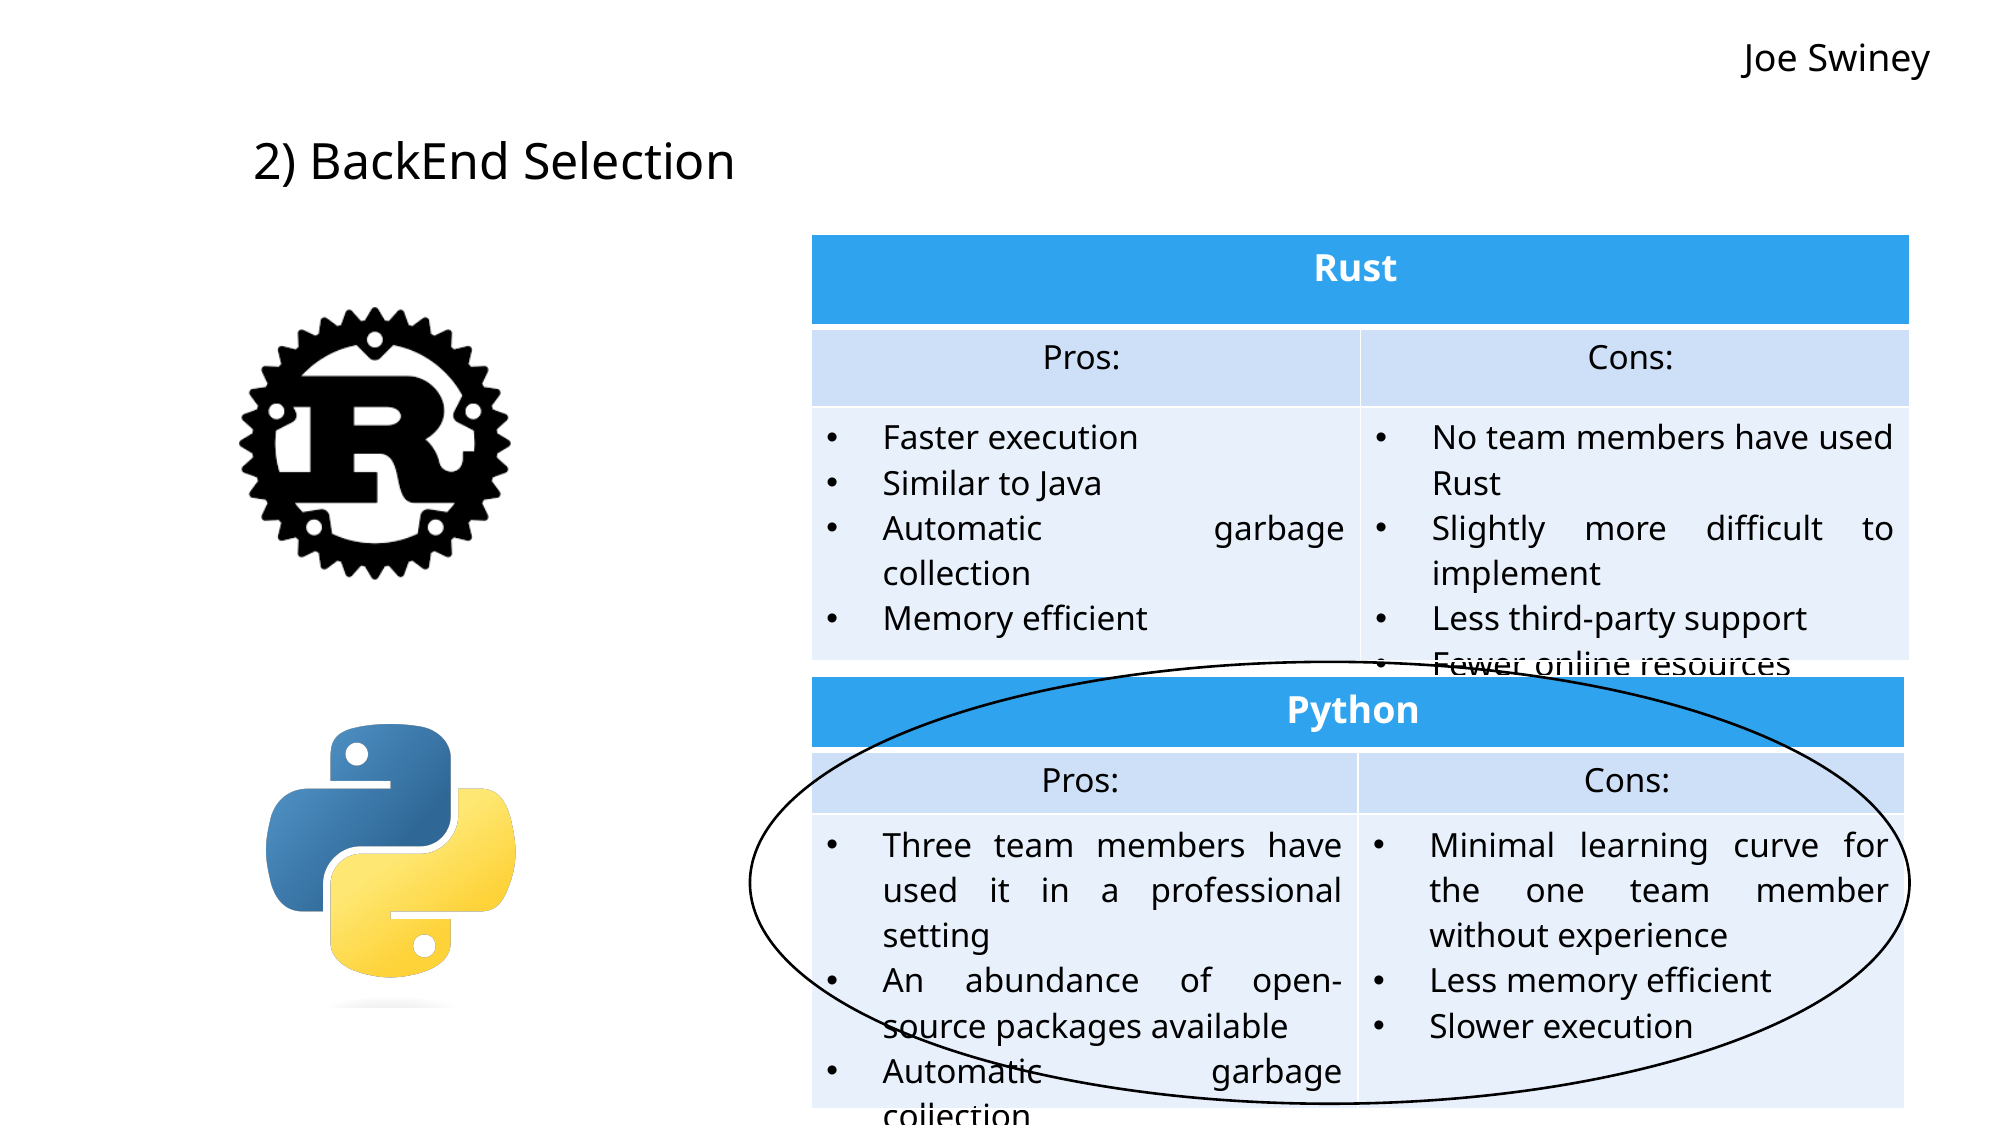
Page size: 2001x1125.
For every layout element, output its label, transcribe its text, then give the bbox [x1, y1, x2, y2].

table_header Rust [812, 235, 1909, 324]
table_cell Cons: [1804, 753, 1904, 813]
table_cell Pros: [812, 330, 1360, 406]
table_header Python [1556, 677, 1904, 747]
picture [0, 0, 2000, 1125]
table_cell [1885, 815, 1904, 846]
text_box Joe Swiney [1728, 26, 2000, 87]
table_cell Cons: [1361, 330, 1909, 406]
table_cell Minimal learning curve for the one team member without experience Less memory efficient Slower execution [1359, 920, 1904, 1108]
text_box 2) BackEnd Selection [238, 122, 871, 198]
table_header Python [812, 677, 1103, 747]
table_cell Faster execution Similar to Java Automatic garbage collection Memory efficient [812, 408, 1360, 660]
table_cell Three team members have used it in a professional setting An abundance of open-source packages available Automatic garbage collection [812, 985, 1357, 1108]
table_cell No team members have used Rust Slightly more difficult to implement Less third-party support Fewer online resources [1361, 408, 1909, 660]
text_box [748, 660, 1911, 1106]
table_cell Pros: [812, 753, 855, 780]
